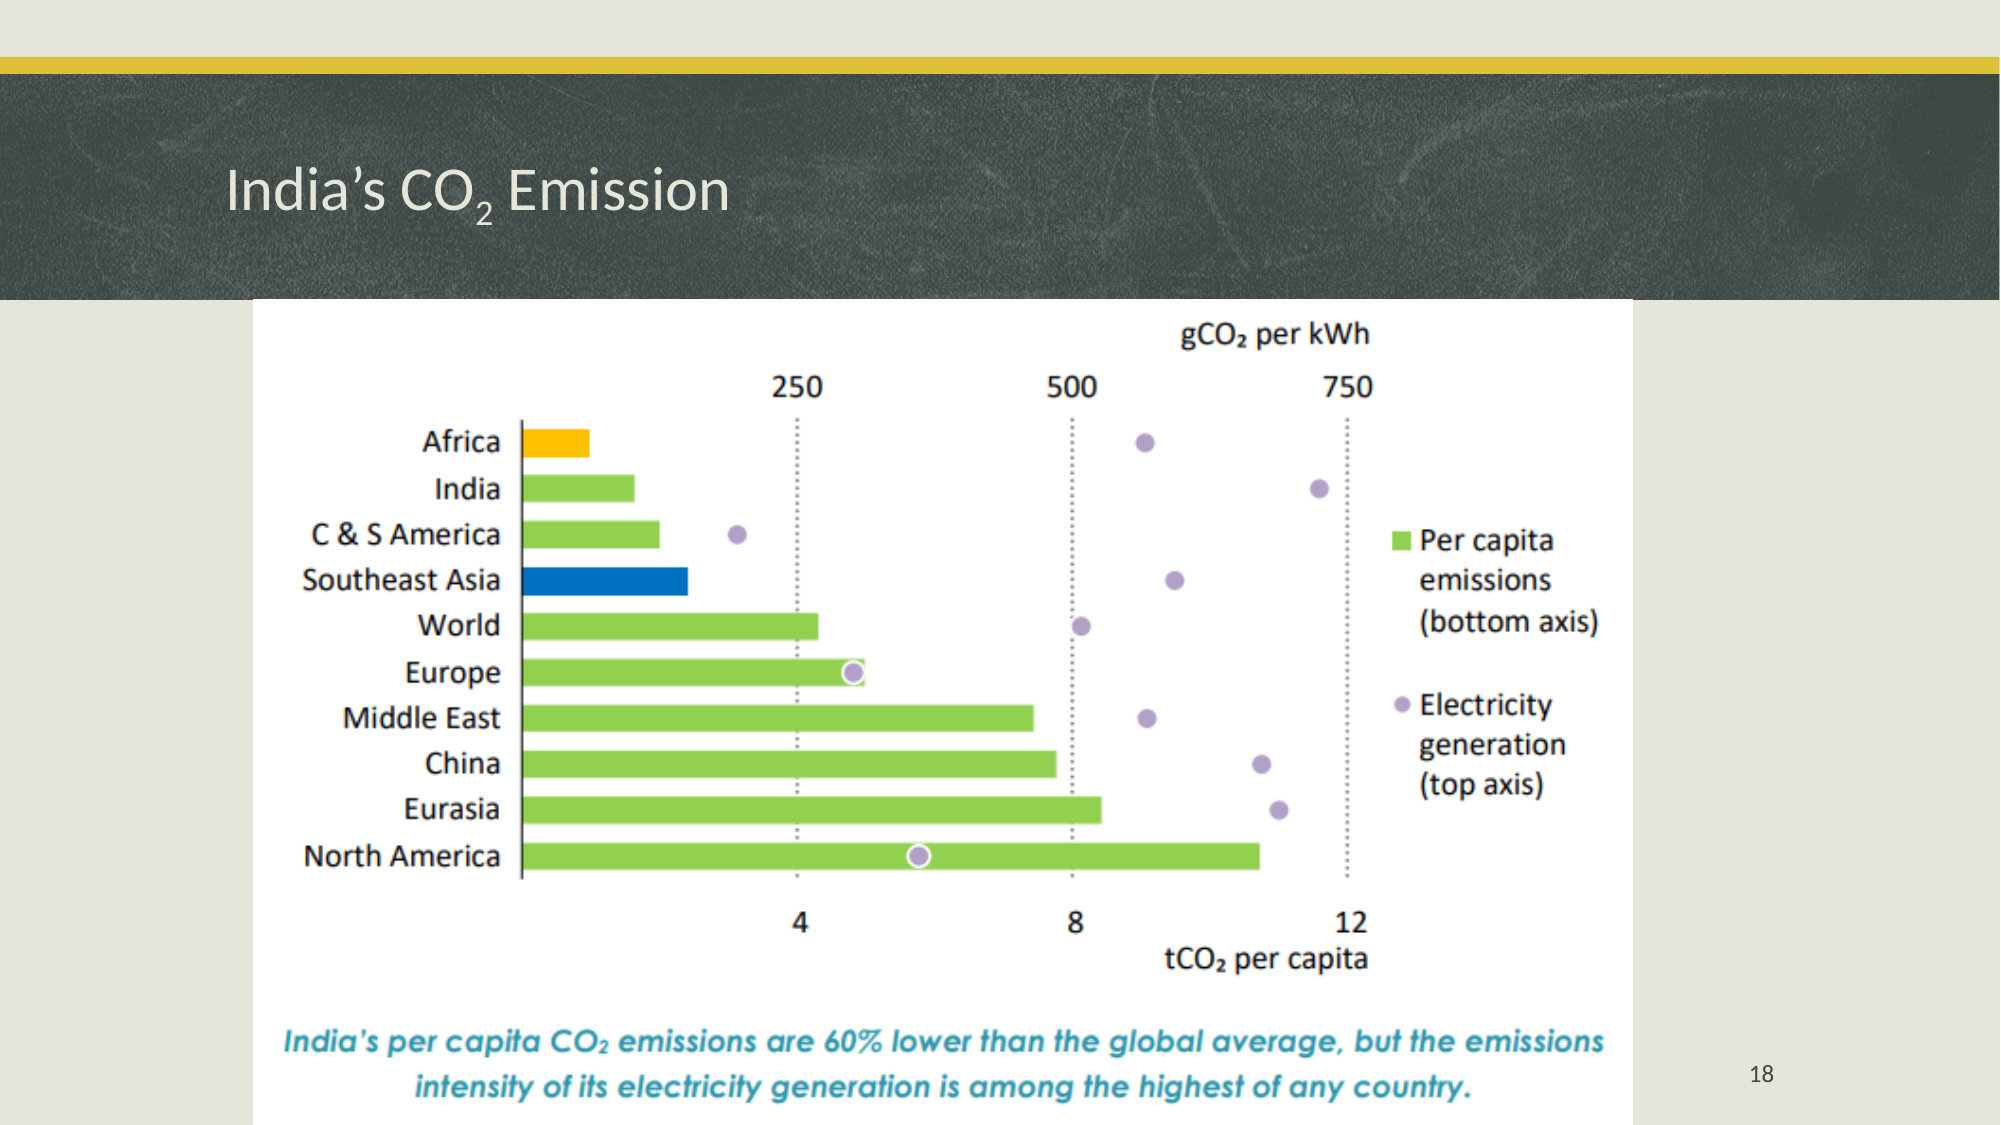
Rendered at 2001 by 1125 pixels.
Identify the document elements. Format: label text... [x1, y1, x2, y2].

slide_number 18 [1633, 1042, 1790, 1103]
picture [253, 299, 1633, 1125]
title India’s CO2 Emission [210, 76, 1790, 300]
picture [0, 74, 2000, 300]
